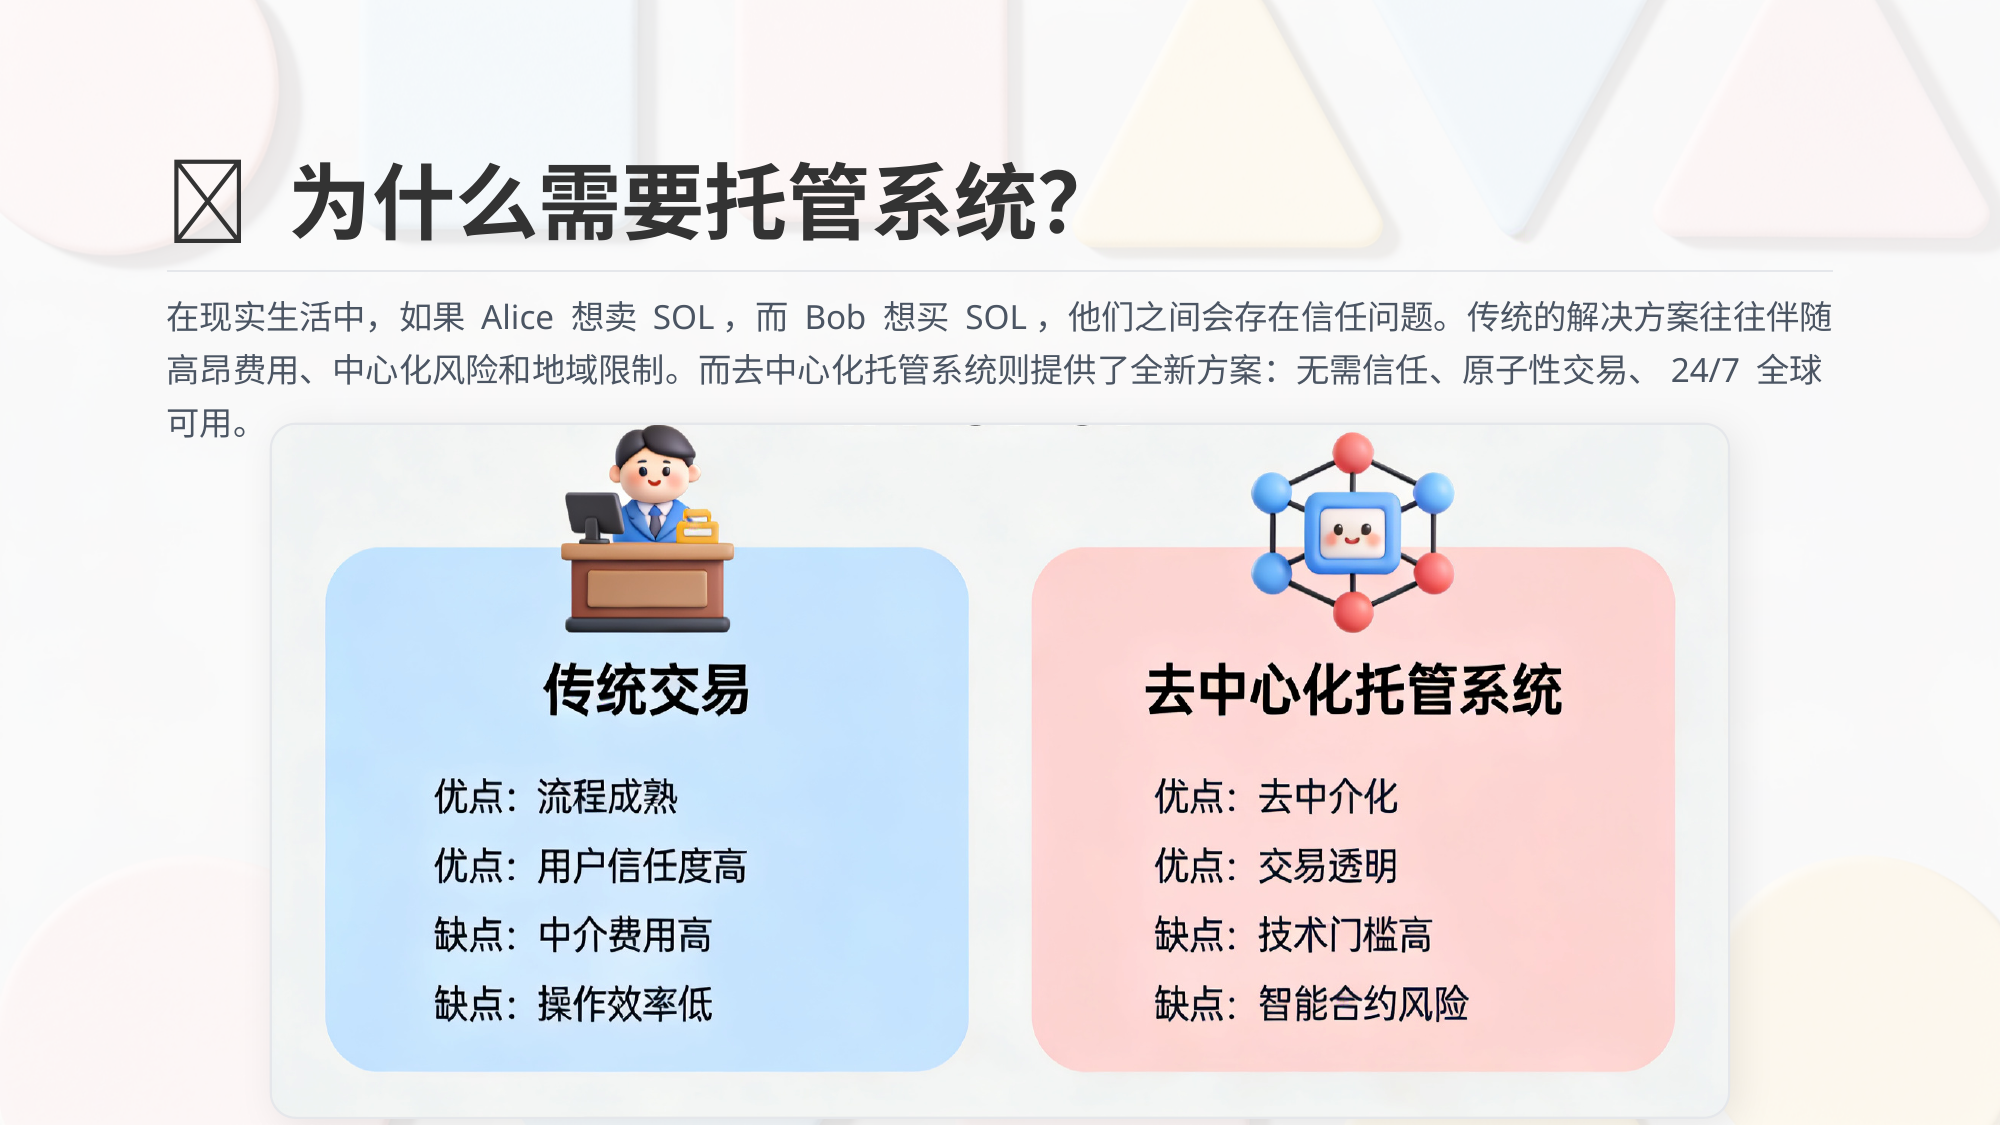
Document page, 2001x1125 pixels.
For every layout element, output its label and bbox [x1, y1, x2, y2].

text_box [166, 269, 1834, 273]
picture [0, 0, 2000, 1125]
